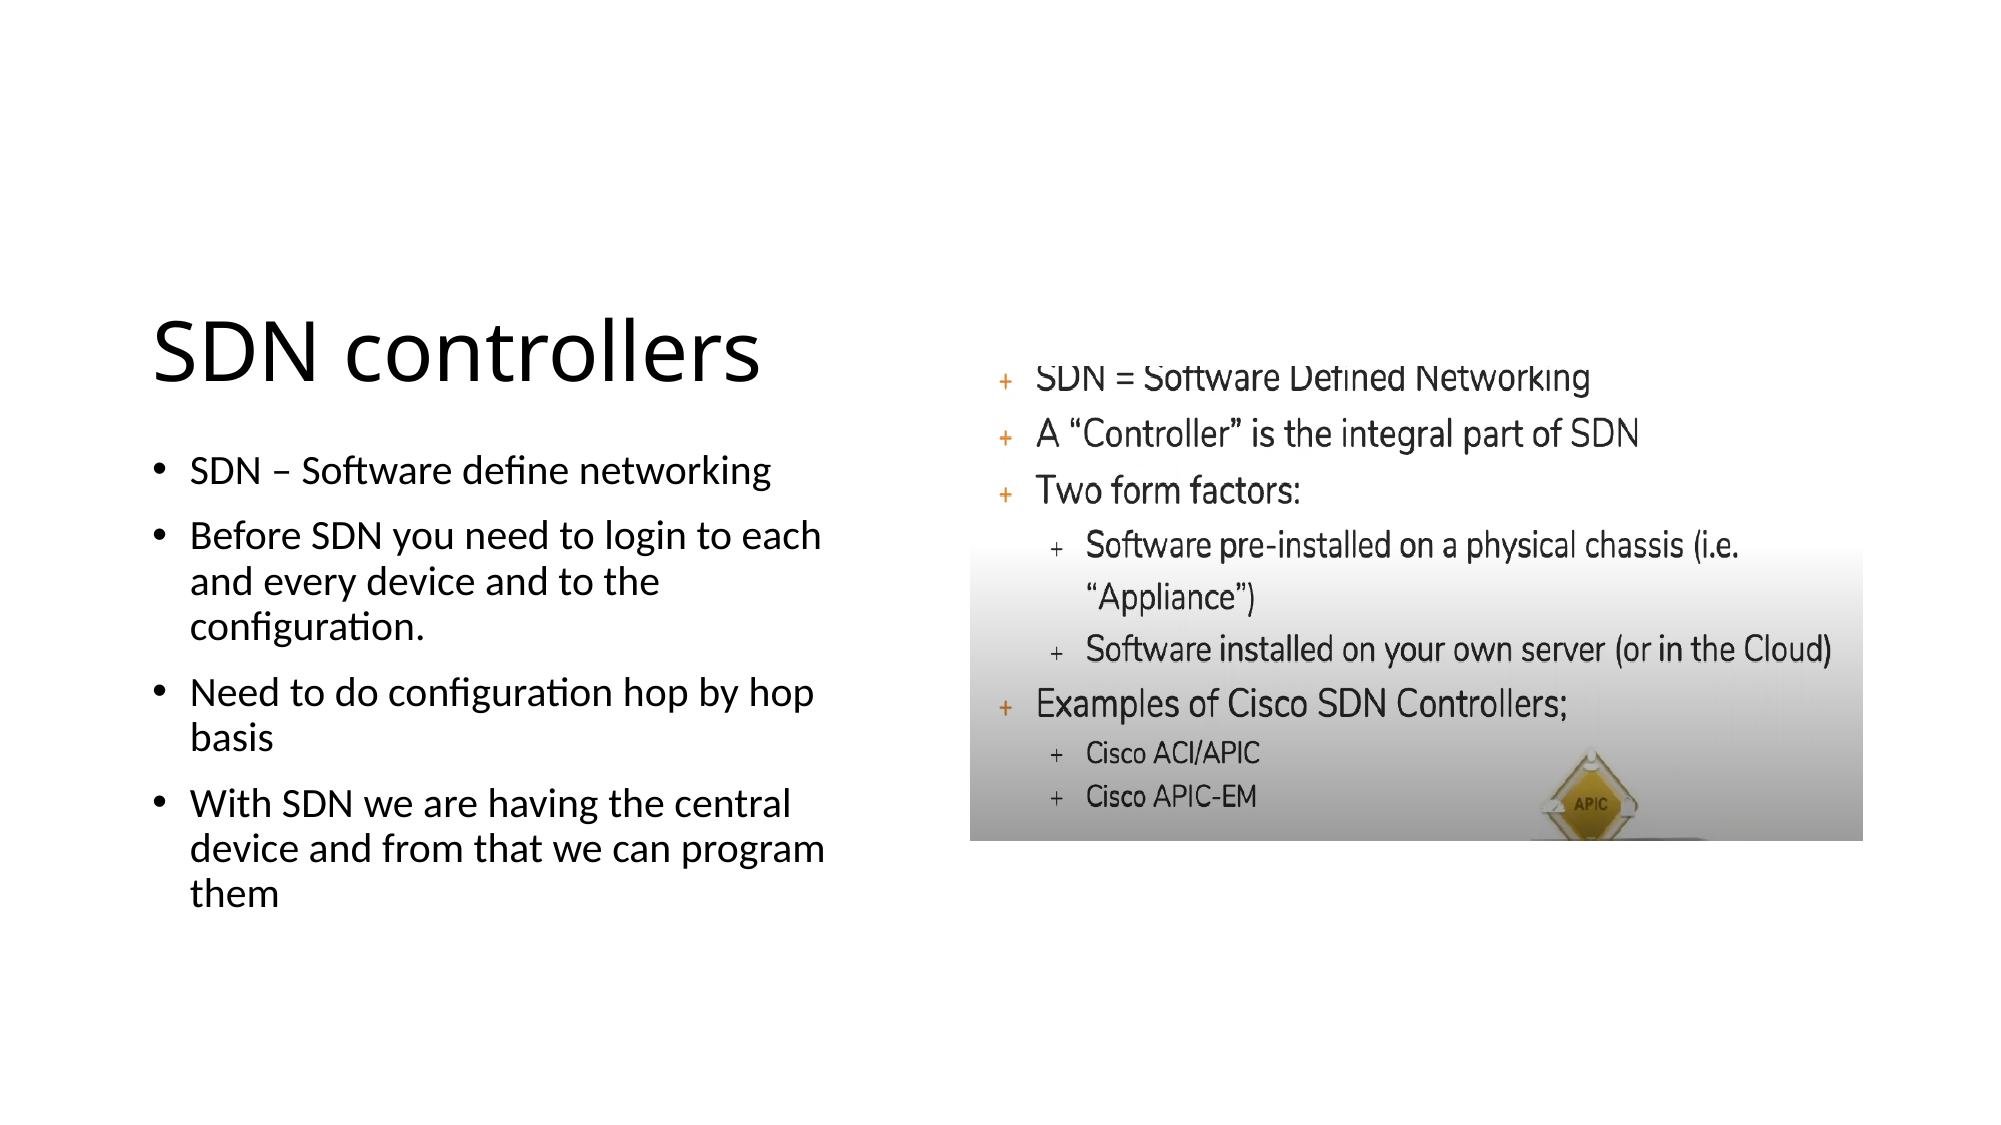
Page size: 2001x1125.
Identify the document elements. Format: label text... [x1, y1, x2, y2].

title SDN controllers [137, 104, 906, 407]
picture [970, 366, 1863, 841]
list SDN – Software define networking Before SDN you need to login to each and every device and to the configuration. Need to do configuration hop by hop basis With SDN we are having the central device and from that we can program them [137, 440, 906, 1020]
